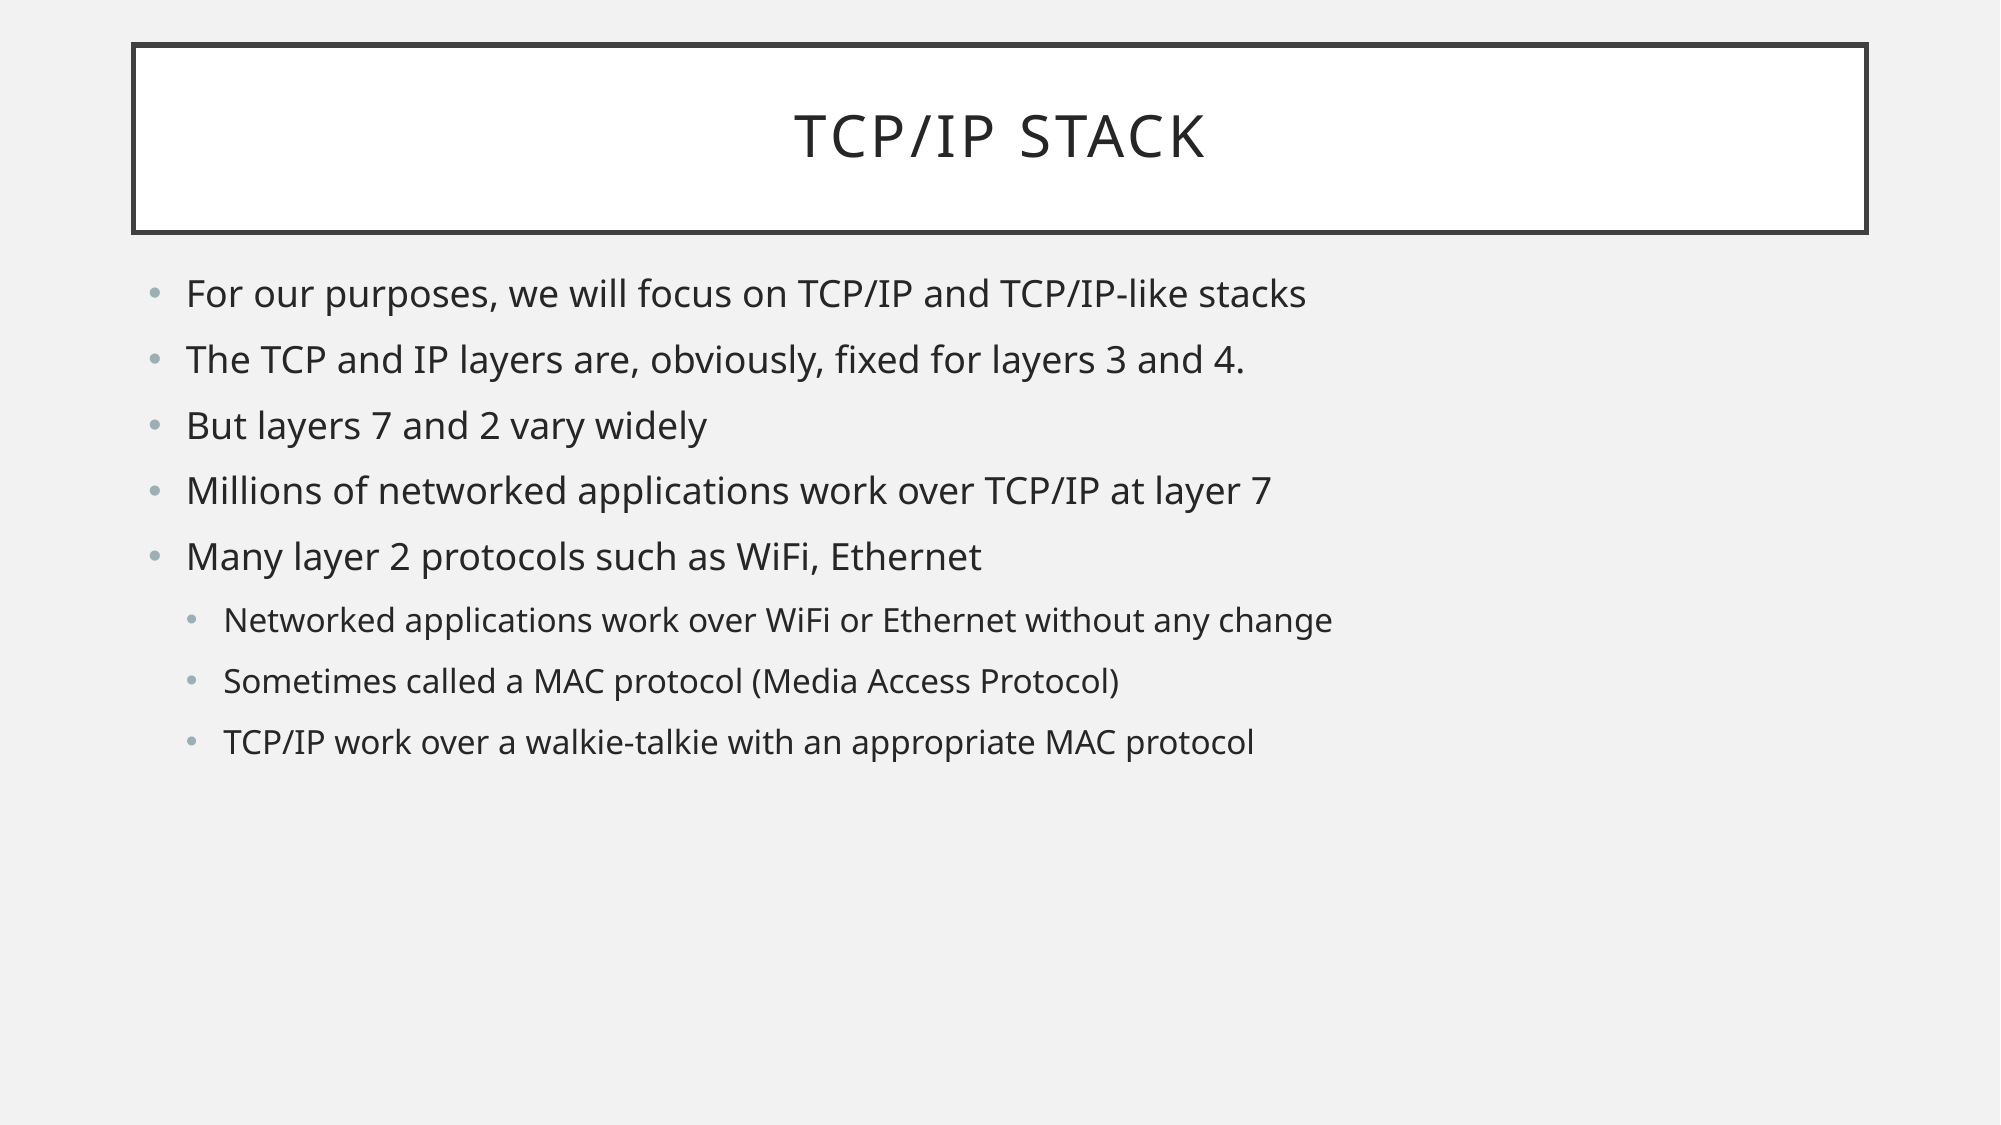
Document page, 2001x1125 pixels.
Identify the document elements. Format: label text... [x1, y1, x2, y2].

title TCP/IP Stack [131, 42, 1869, 235]
list For our purposes, we will focus on TCP/IP and TCP/IP-like stacks The TCP and IP layers are, obviously, fixed for layers 3 and 4. But layers 7 and 2 vary widely Millions of networked applications work over TCP/IP at layer 7 Many layer 2 protocols such as WiFi, Ethernet Networked applications work over WiFi or Ethernet without any change Sometimes called a MAC protocol (Media Access Protocol) TCP/IP work over a walkie-talkie with an appropriate MAC protocol [133, 262, 1867, 938]
